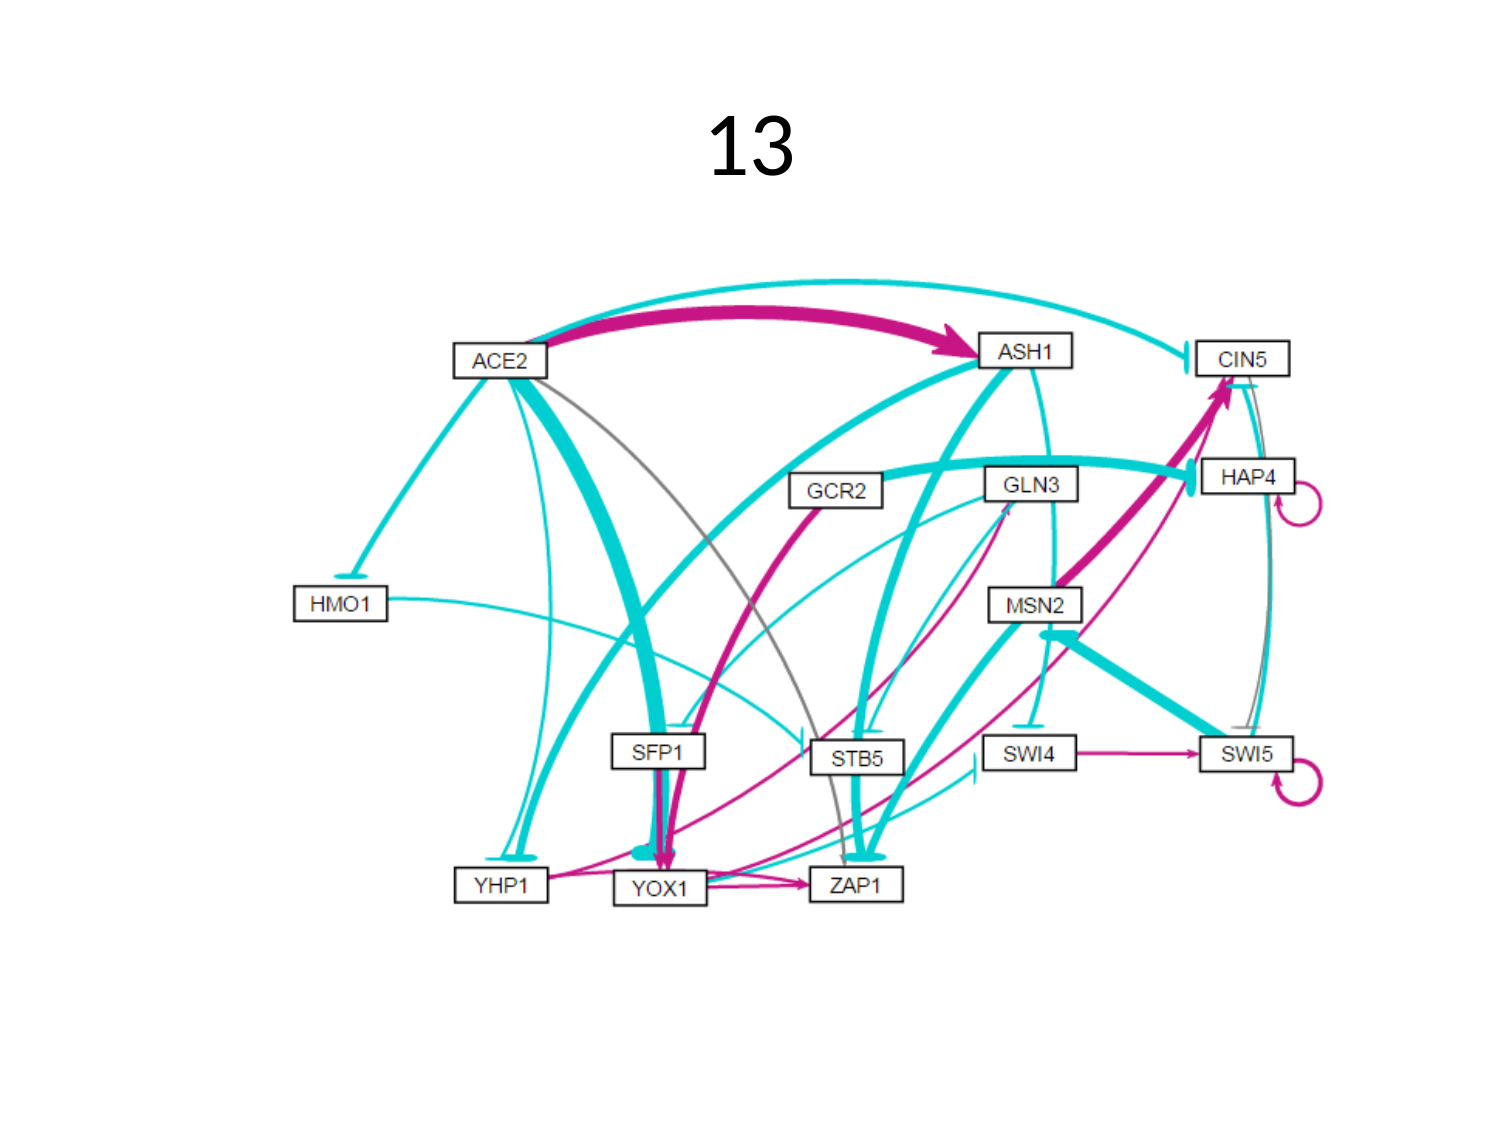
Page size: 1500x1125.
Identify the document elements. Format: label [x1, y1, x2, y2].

title [75, 45, 1425, 233]
list [262, 262, 1326, 938]
